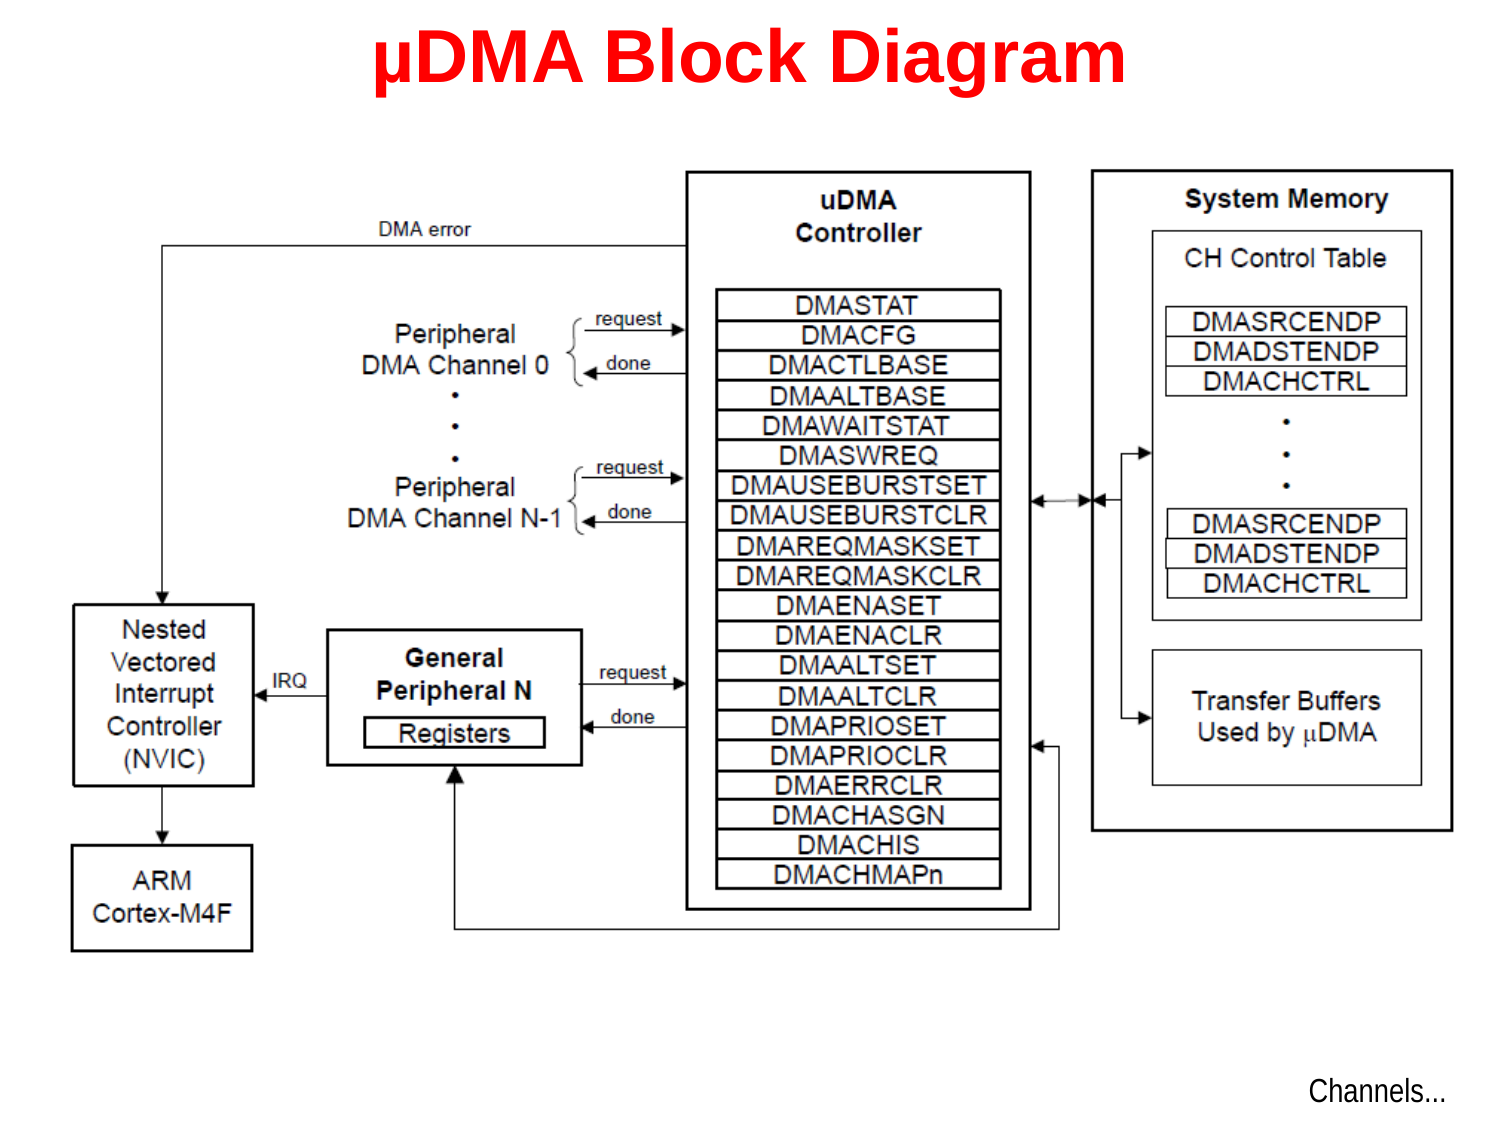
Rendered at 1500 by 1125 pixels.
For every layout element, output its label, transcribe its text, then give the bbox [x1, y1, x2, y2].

text_box Channels... [1308, 1076, 1447, 1109]
picture [62, 162, 1462, 963]
title µDMA Block Diagram [0, 0, 1500, 122]
